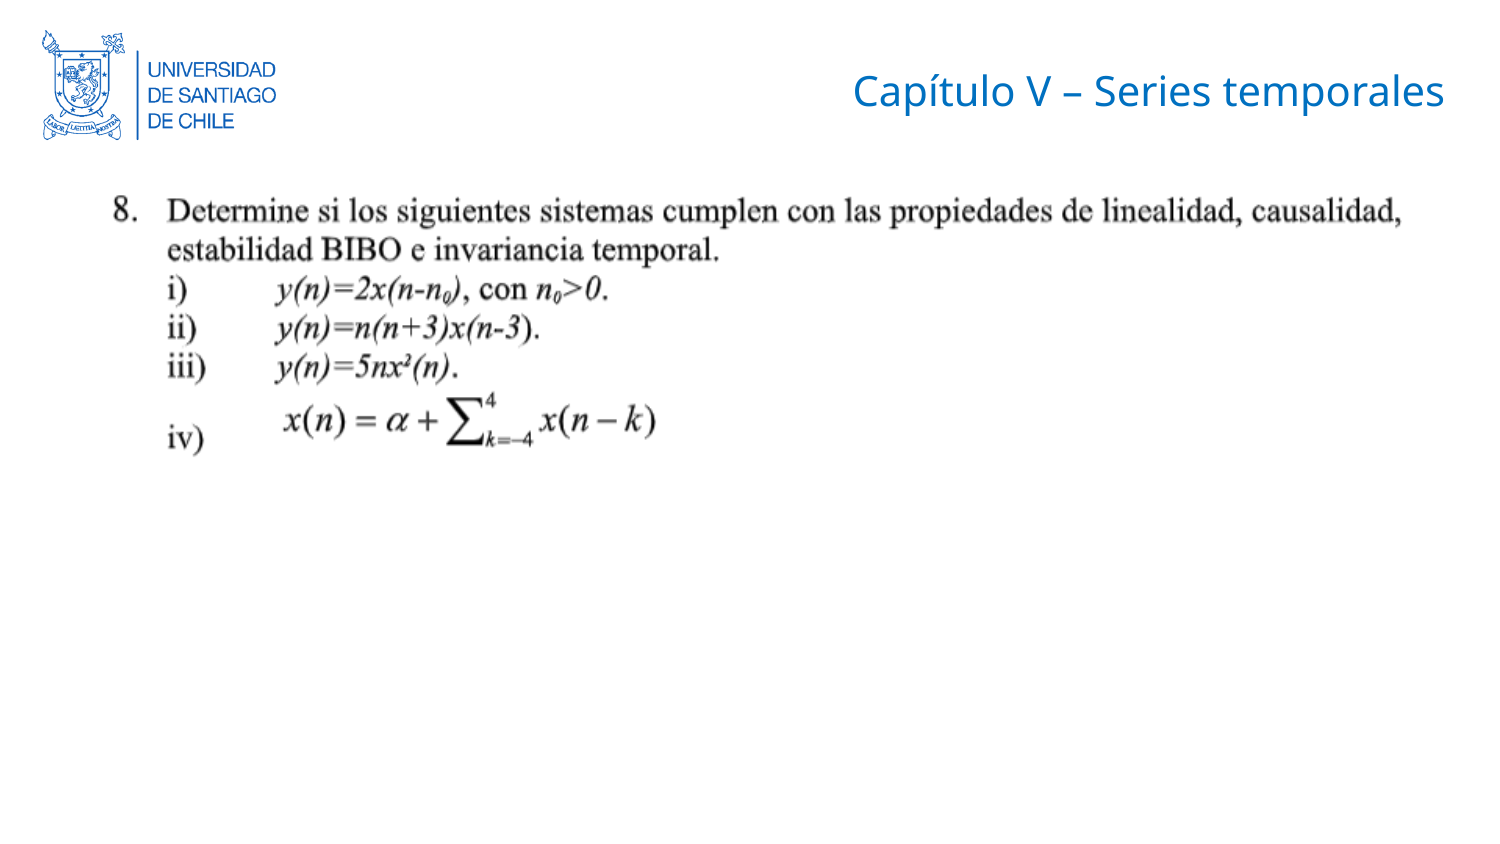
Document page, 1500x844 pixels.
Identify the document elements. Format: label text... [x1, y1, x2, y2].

title Capítulo V – Series temporales [312, 43, 1461, 137]
picture [76, 180, 1455, 491]
picture [29, 20, 289, 151]
